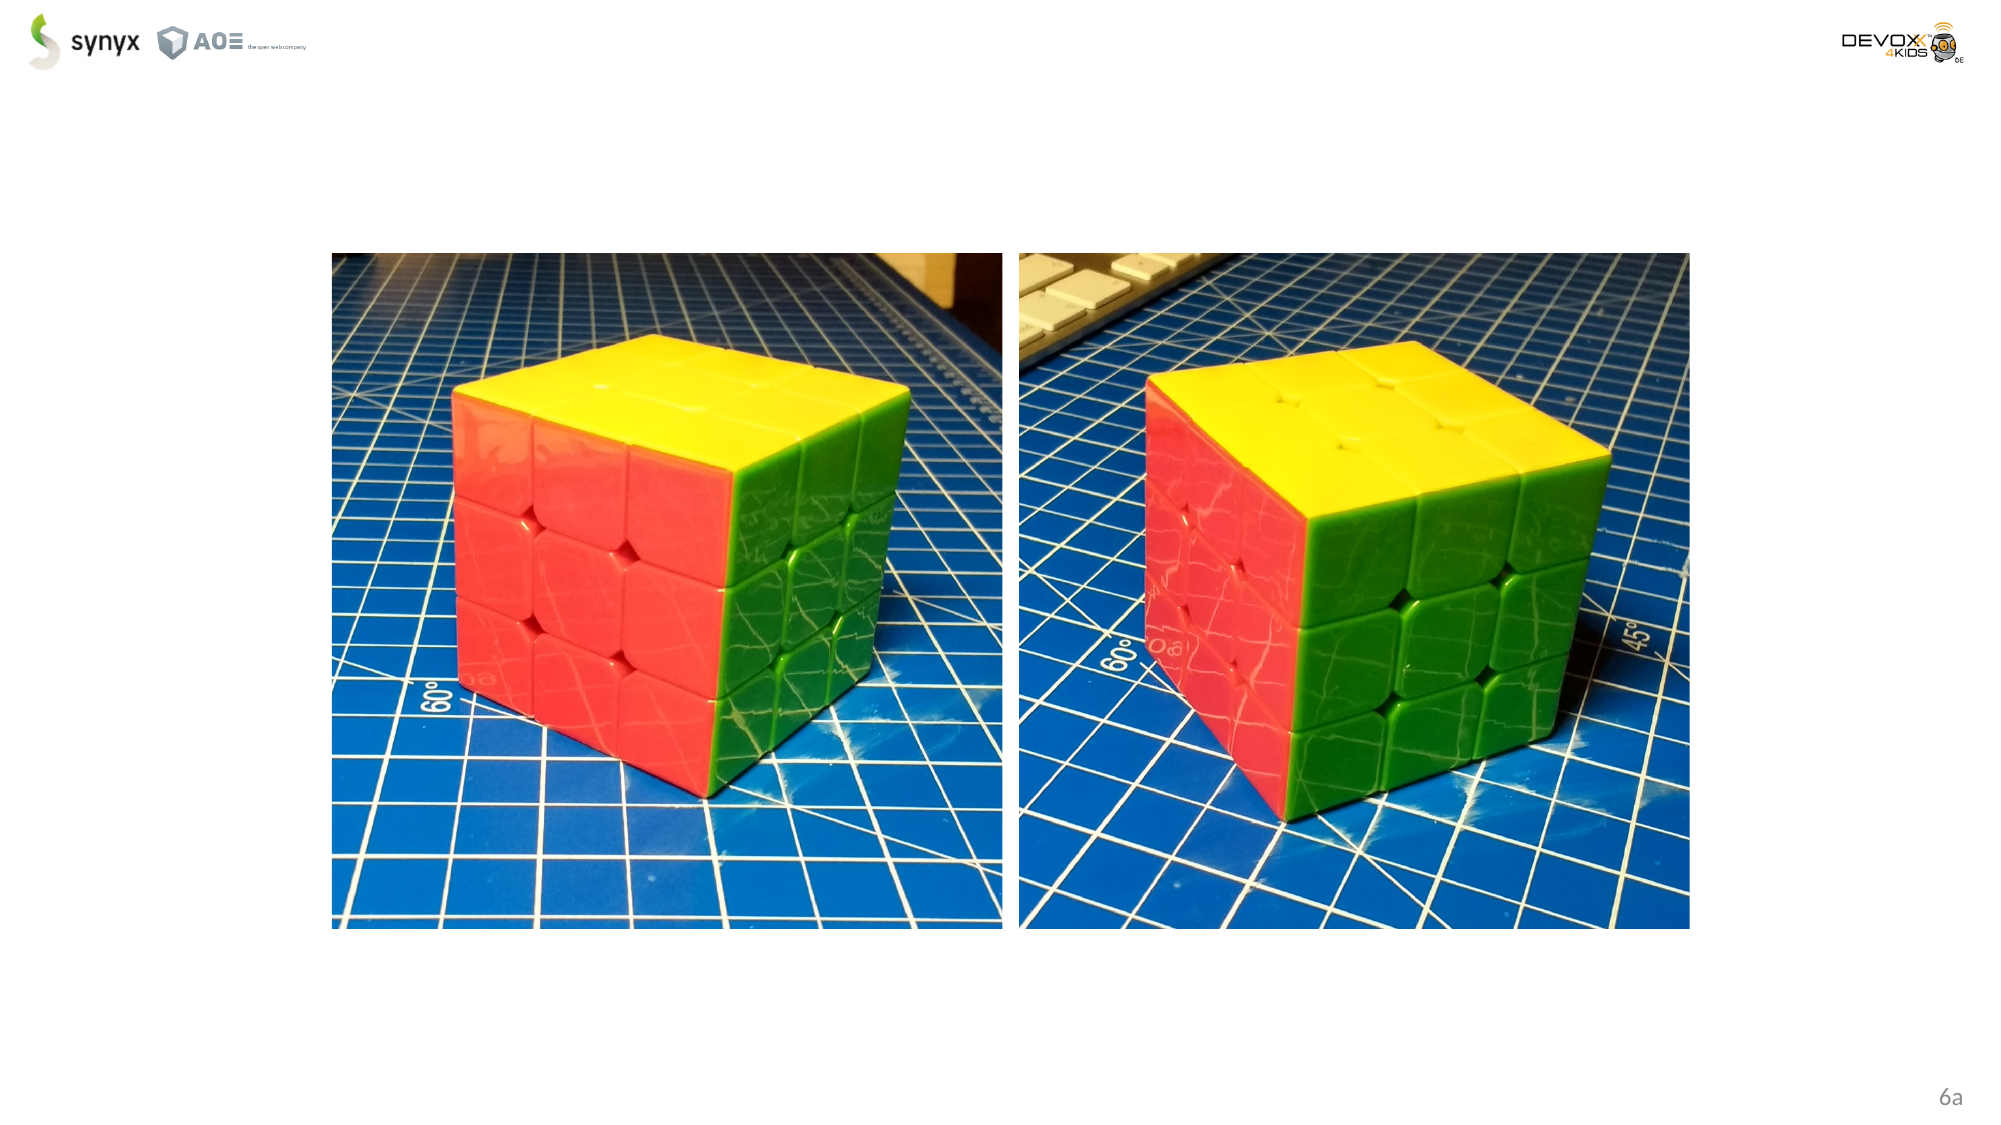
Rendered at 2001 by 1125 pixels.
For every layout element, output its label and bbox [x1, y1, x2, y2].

picture [1019, 253, 1690, 929]
picture [331, 253, 1003, 929]
picture [22, 9, 313, 74]
picture [1839, 20, 1965, 64]
